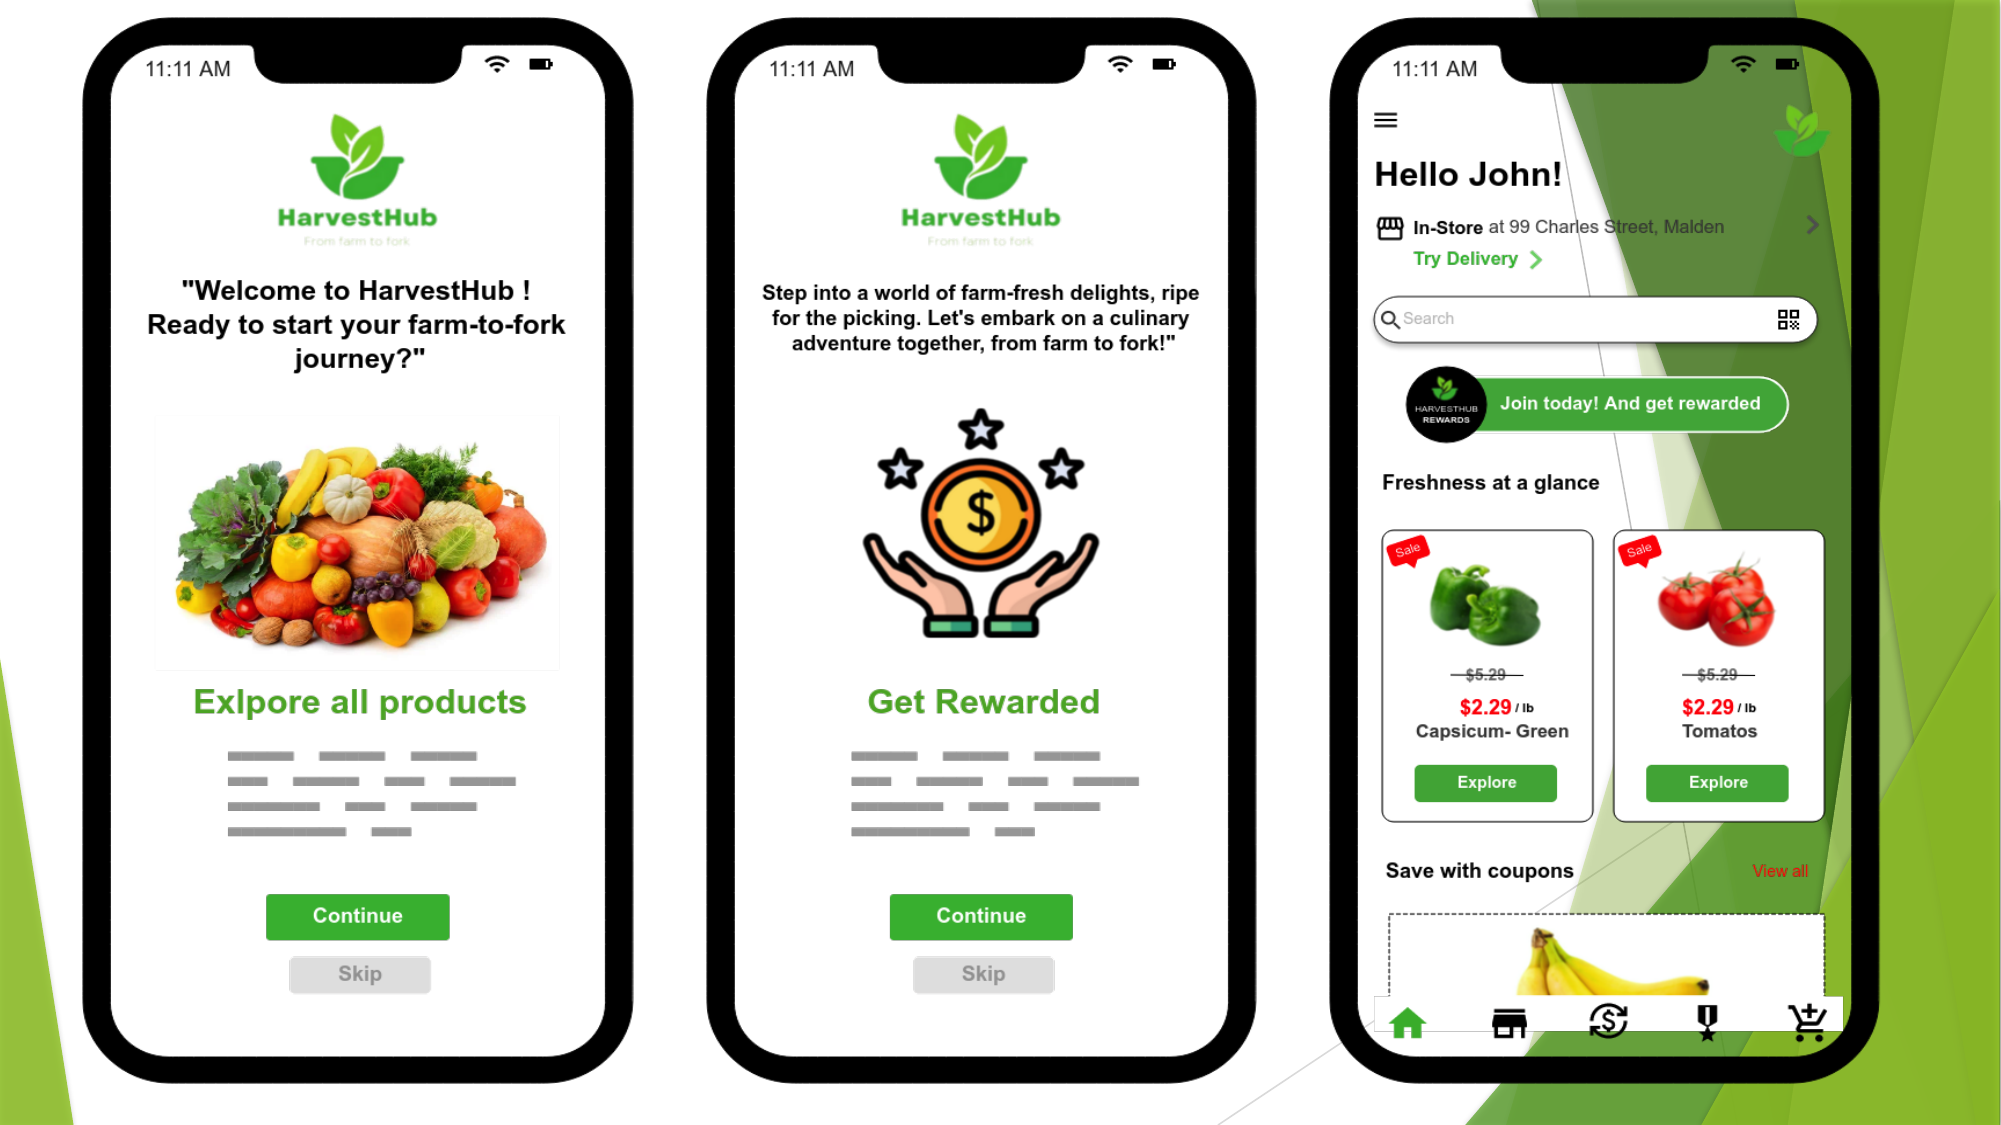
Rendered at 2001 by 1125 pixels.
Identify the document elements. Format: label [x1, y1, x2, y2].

picture [1329, 17, 1887, 1084]
picture [82, 17, 634, 1084]
picture [705, 17, 1258, 1084]
